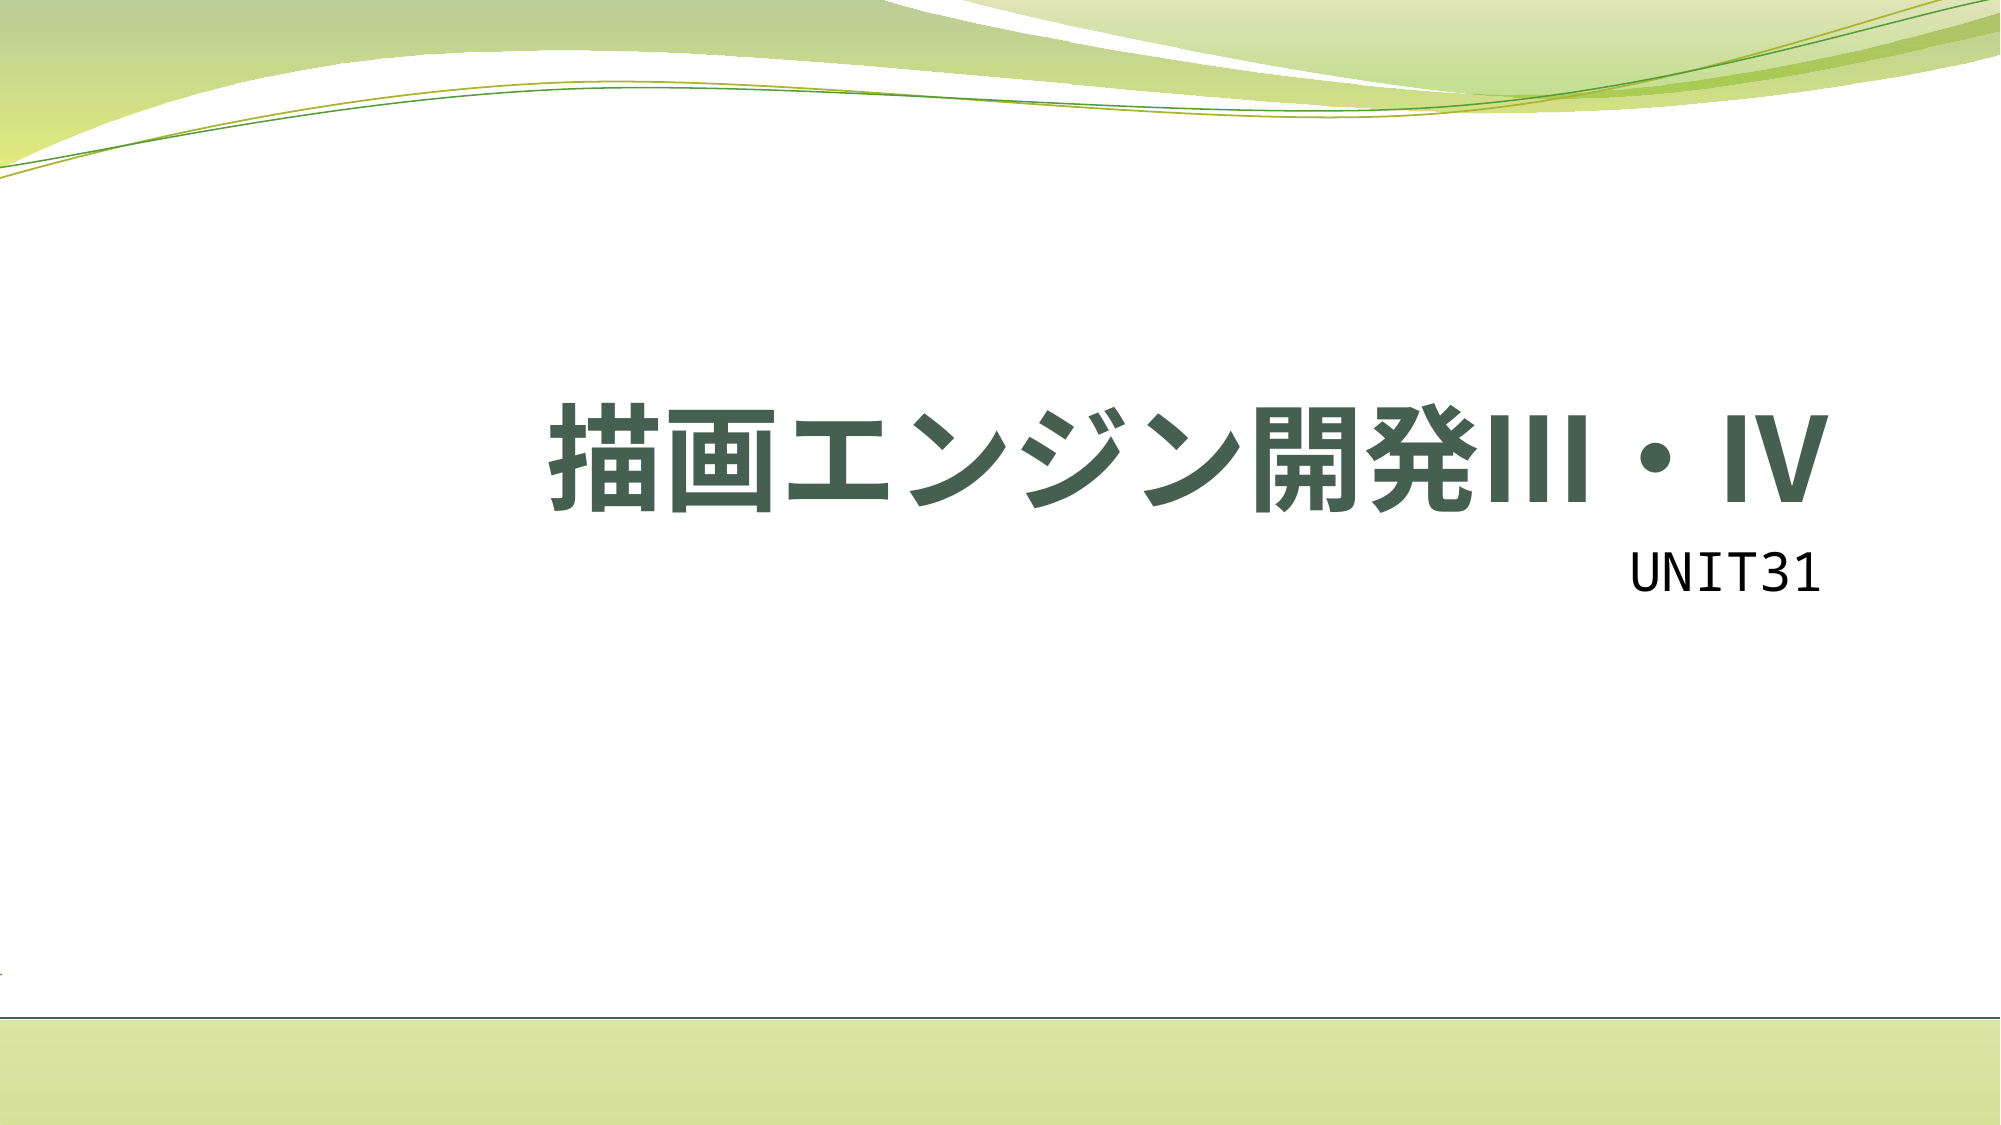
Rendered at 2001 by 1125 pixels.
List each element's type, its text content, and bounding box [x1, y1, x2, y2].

title 描画エンジン開発Ⅲ・Ⅳ [116, 224, 1834, 525]
subtitle UNIT31 [116, 529, 1835, 818]
